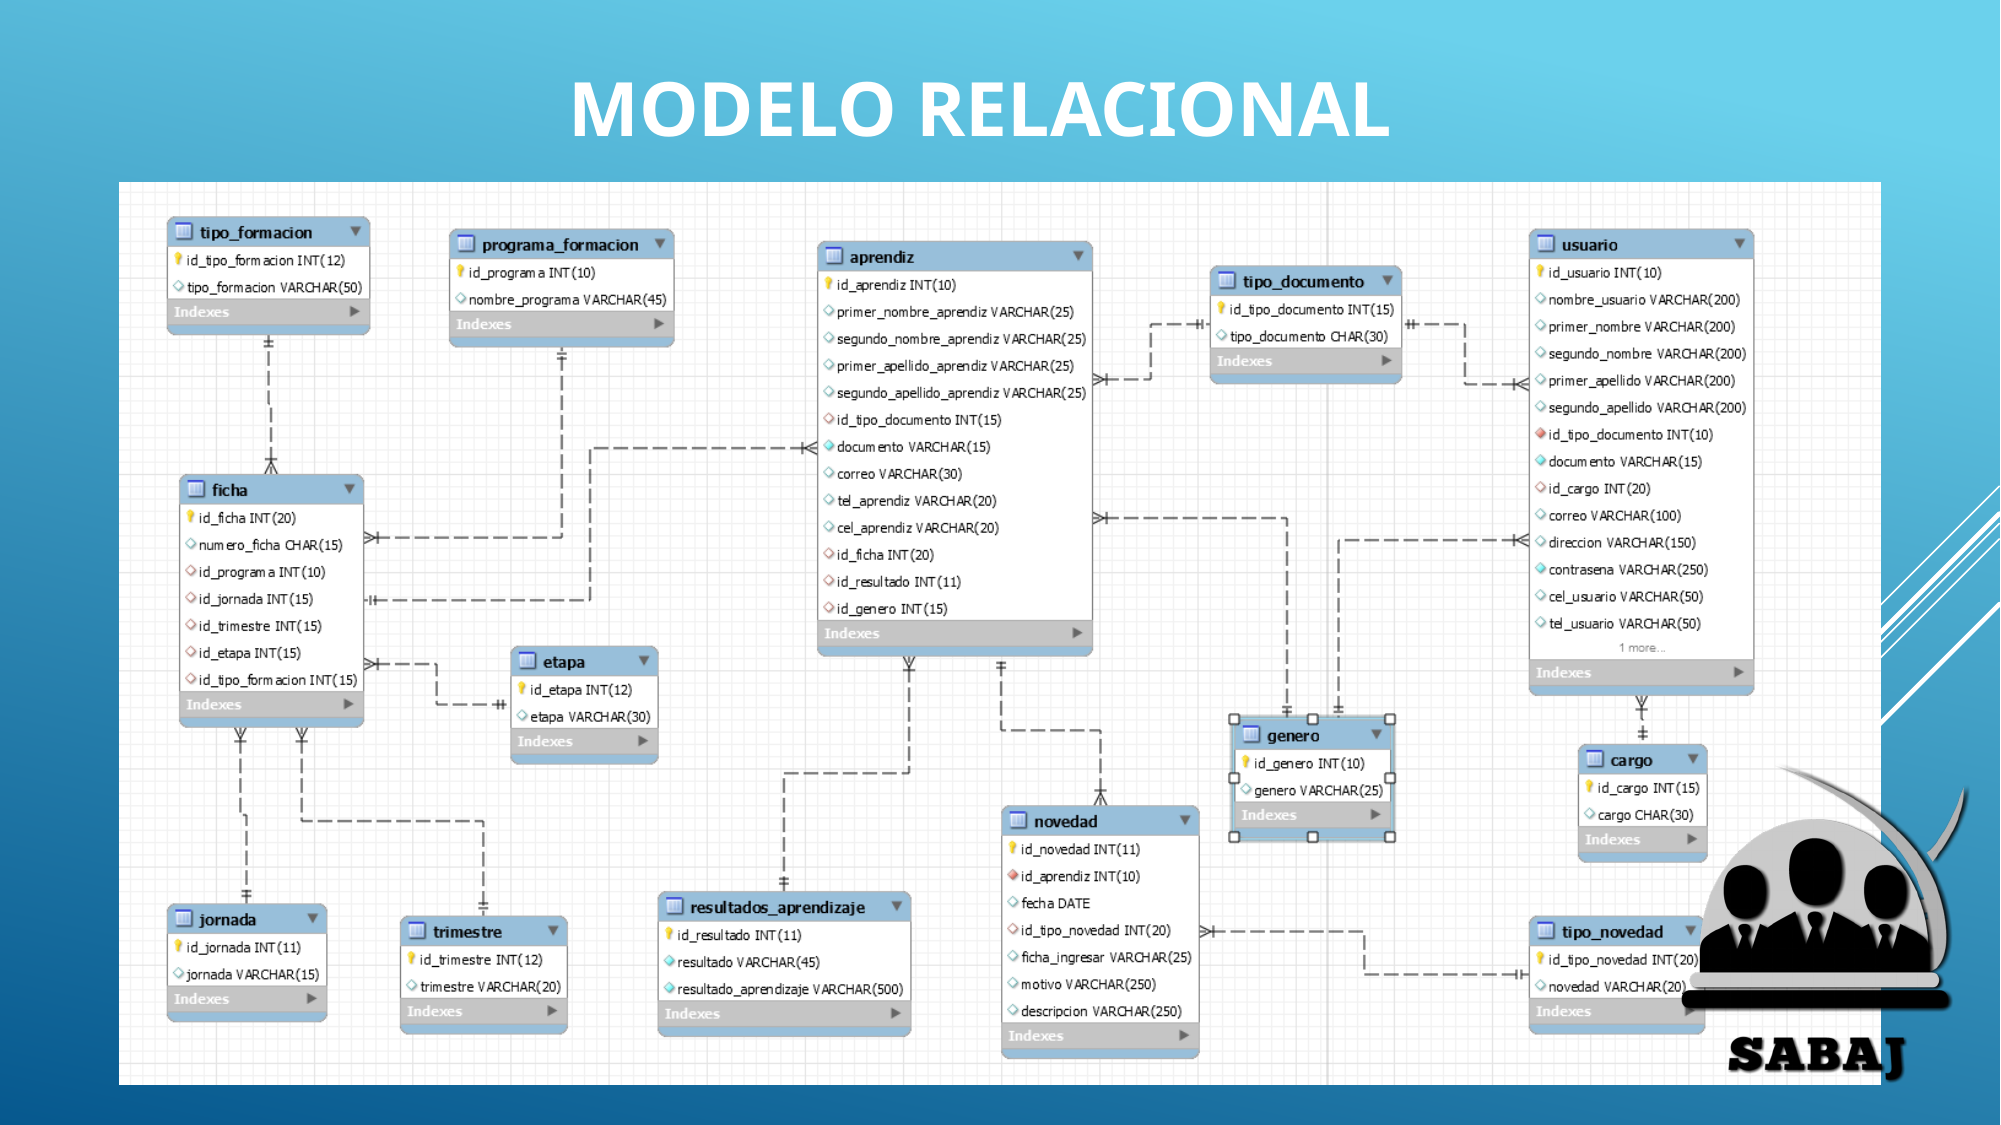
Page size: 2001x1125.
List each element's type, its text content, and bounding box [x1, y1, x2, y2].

title Modelo relacional [512, 43, 1449, 171]
picture [119, 181, 2000, 1125]
